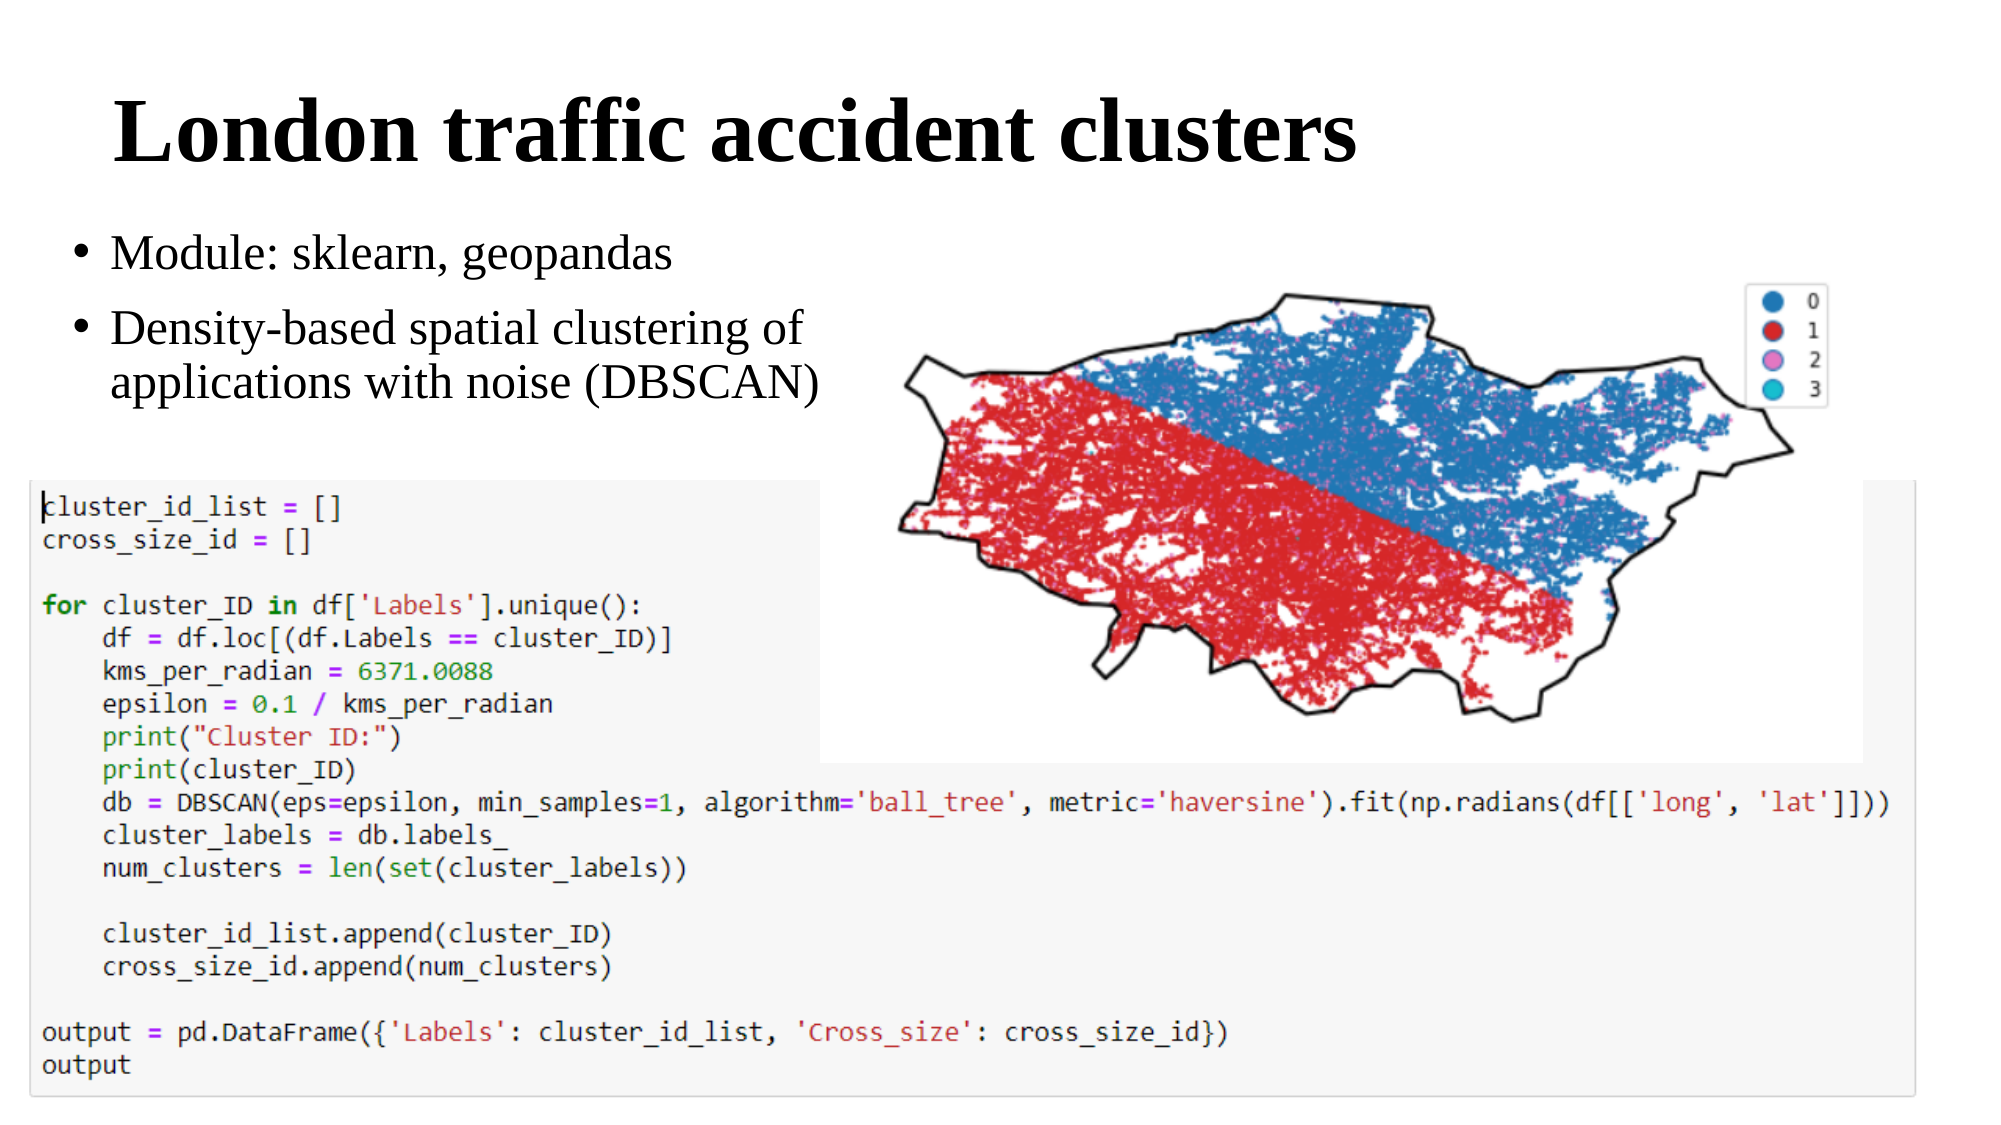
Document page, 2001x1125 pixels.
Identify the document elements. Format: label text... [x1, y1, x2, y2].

list Module: sklearn, geopandas Density-based spatial clustering of applications with noise (DBSCAN) [57, 219, 878, 480]
picture [28, 262, 1918, 1099]
title London traffic accident clusters [98, 23, 1824, 241]
